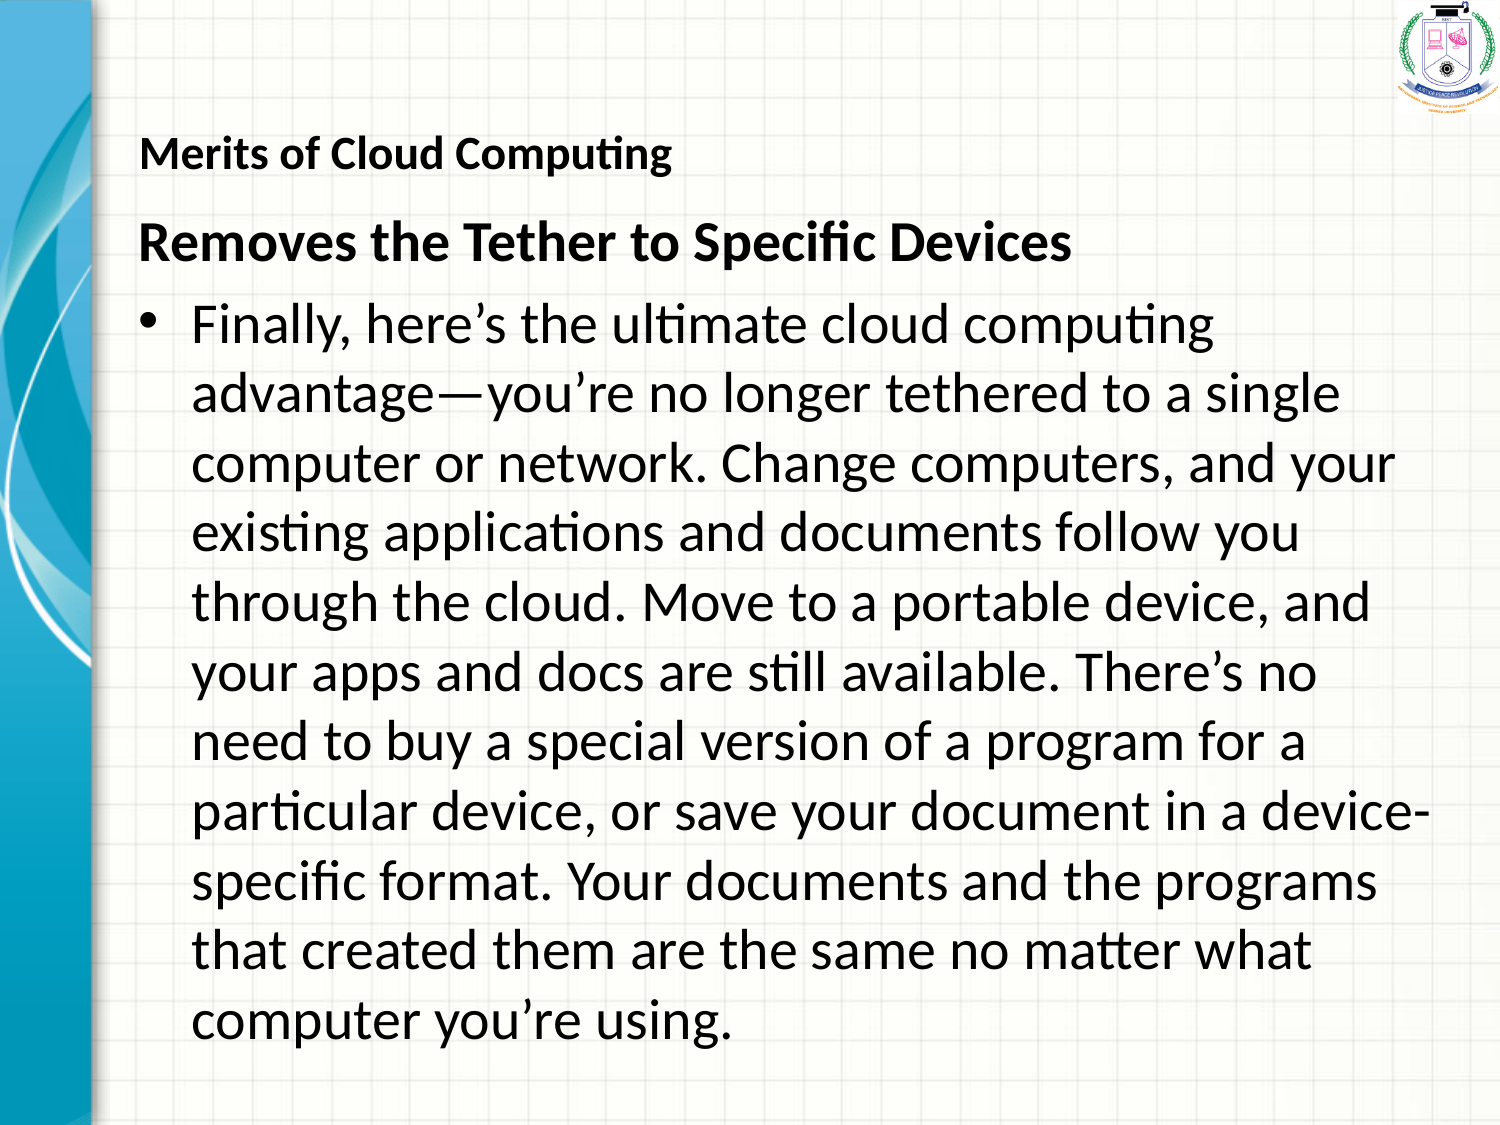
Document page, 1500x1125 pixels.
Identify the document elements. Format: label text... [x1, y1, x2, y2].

list Removes the Tether to Specific Devices Finally, here’s the ultimate cloud computing advantage—you’re no longer tethered to a single computer or network. Change computers, and your existing applications and documents follow you through the cloud. Move to a portable device, and your apps and docs are still available. There’s no need to buy a special version of a program for a particular device, or save your document in a device-specific format. Your documents and the programs that created them are the same no matter what computer you’re using. [123, 196, 1449, 1071]
picture [0, 0, 1500, 1125]
title Merits of Cloud Computing [123, 113, 1449, 196]
